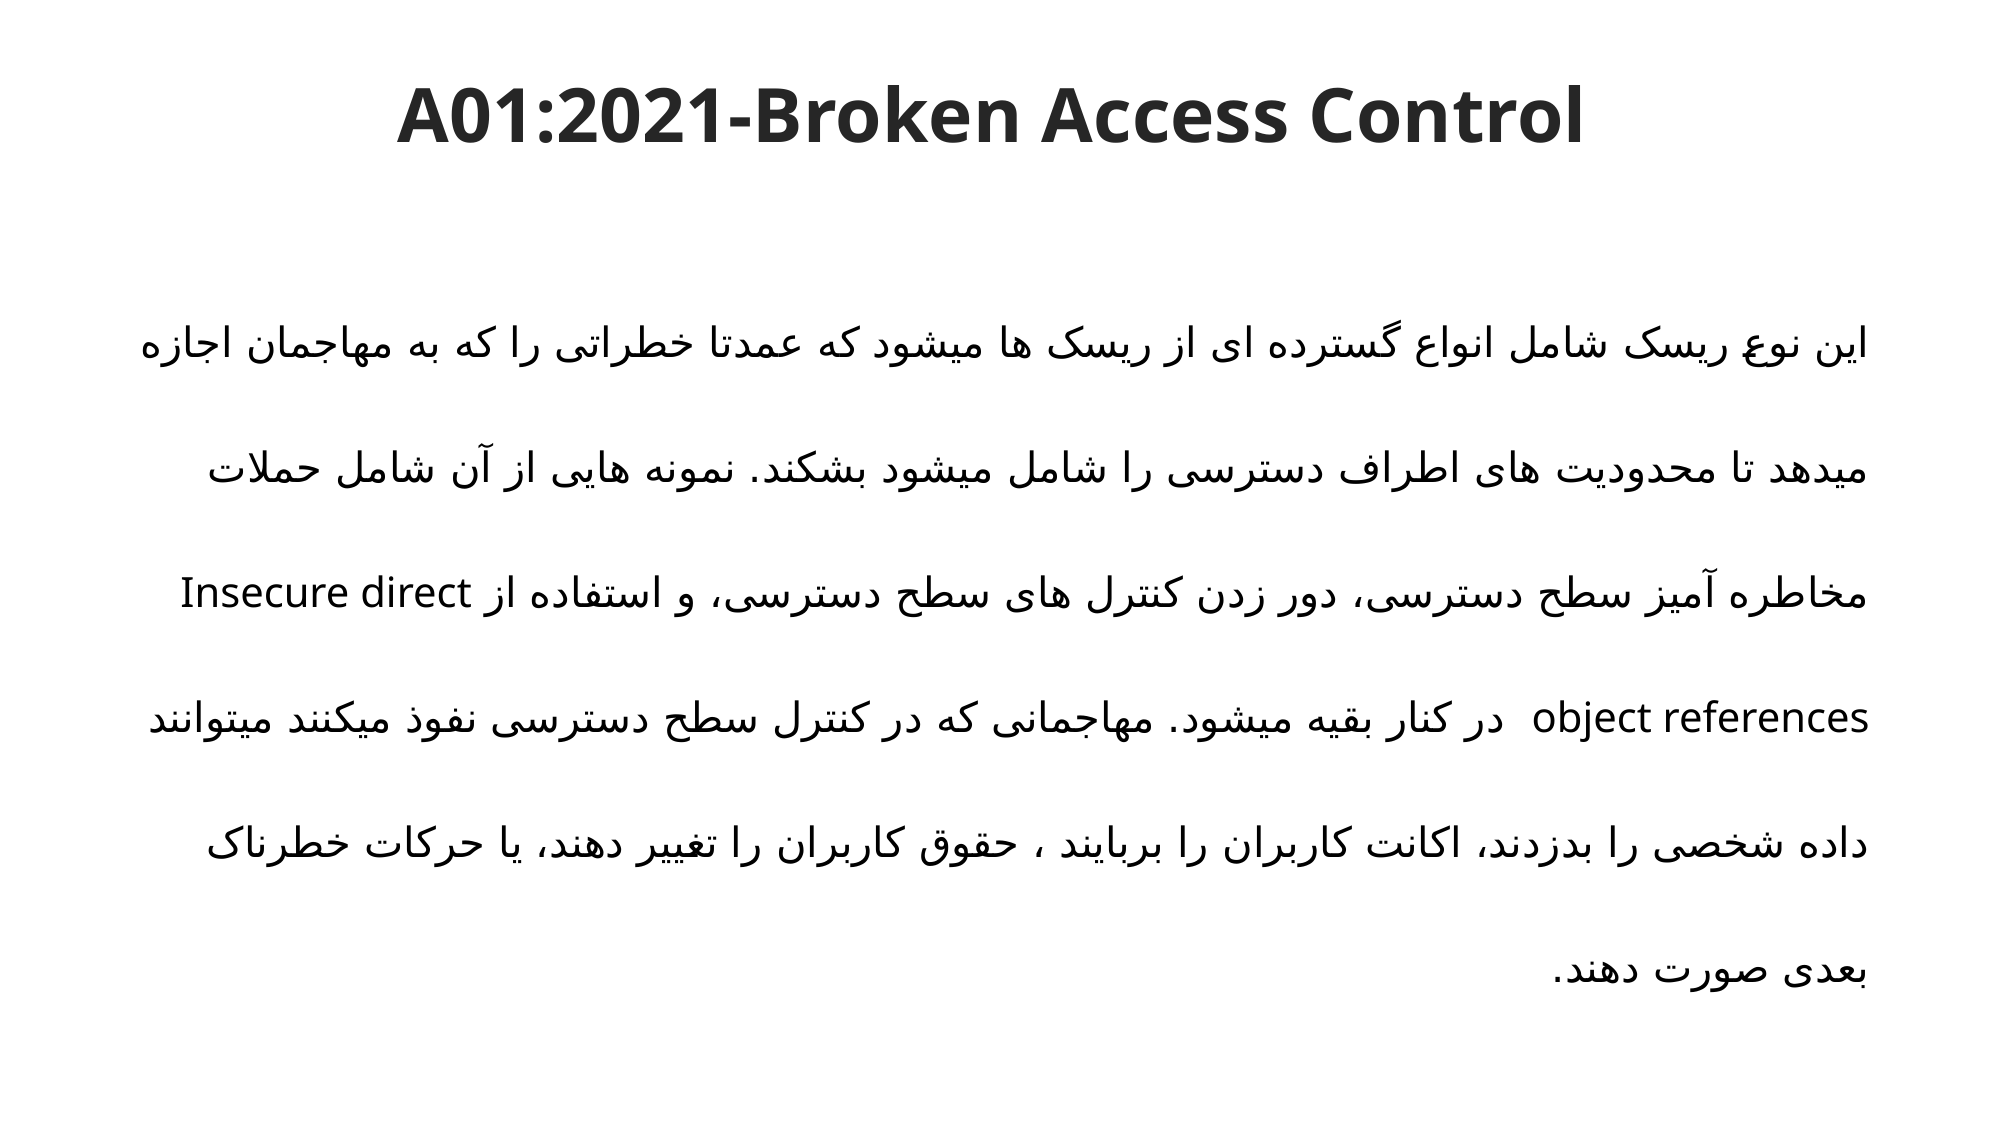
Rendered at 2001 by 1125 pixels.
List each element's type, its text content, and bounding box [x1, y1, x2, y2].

list A01:2021-Broken Access Control [53, 55, 1952, 175]
text_box این نوع ریسک شامل انواع گسترده ای از ریسک ها میشود که عمدتا خطراتی را که به مهاجمان اجازه میدهد تا محدودیت های اطراف دسترسی را شامل میشود بشکند. نمونه هایی از آن شامل حملات مخاطره آمیز سطح دسترسی، دور زدن کنترل های سطح دسترسی، و استفاده از Insecure direct object references در کنار بقیه میشود. مهاجمانی که در کنترل سطح دسترسی نفوذ میکنند میتوانند داده شخصی را بدزدند، اکانت کاربران را بربایند ، حقوق کاربران را تغییر دهند، یا حرکات خطرناک بعدی صورت دهند. [120, 233, 1885, 999]
